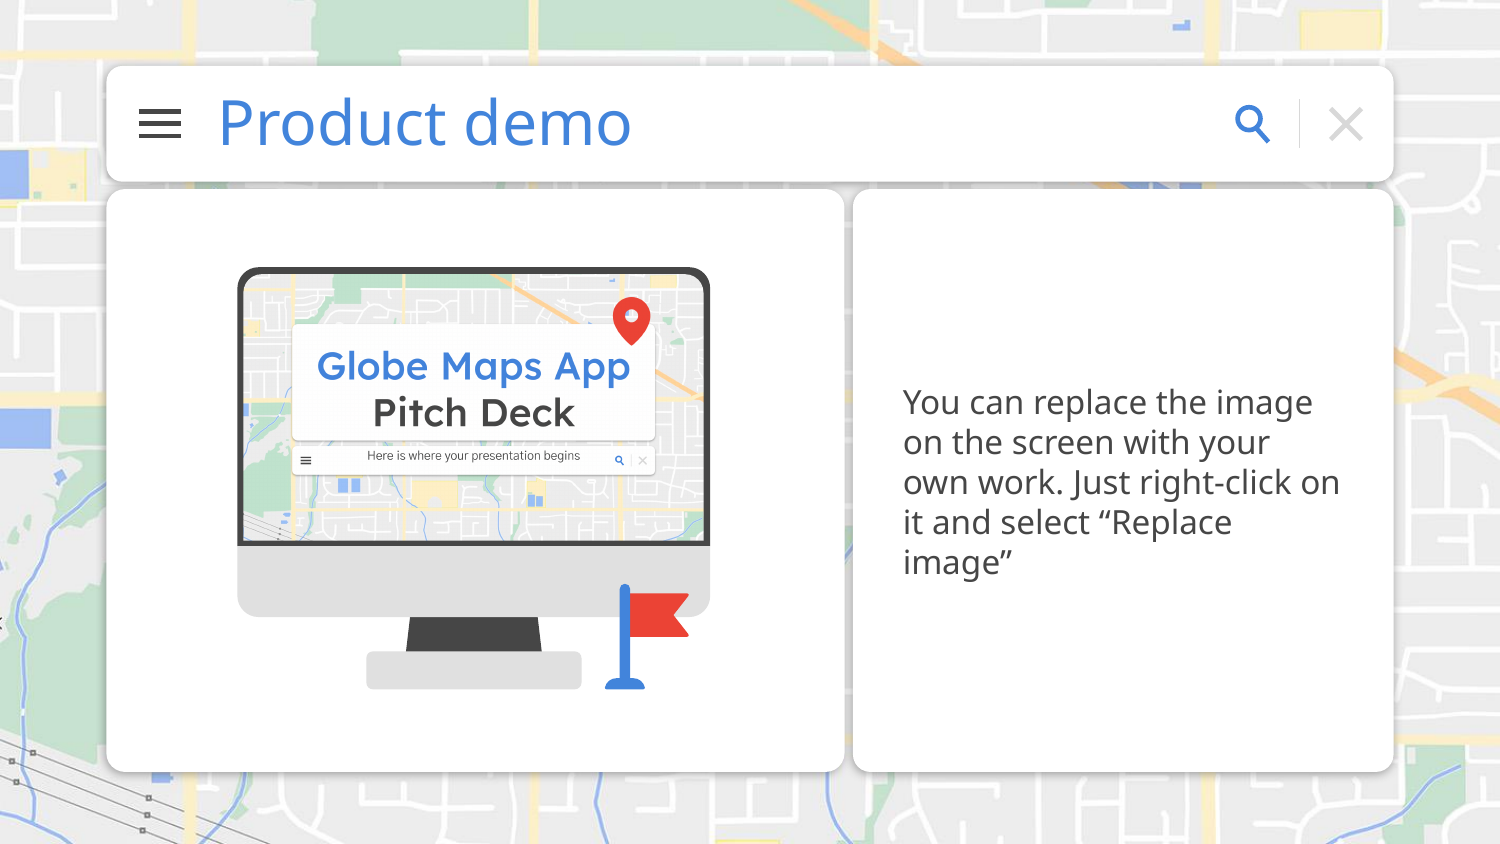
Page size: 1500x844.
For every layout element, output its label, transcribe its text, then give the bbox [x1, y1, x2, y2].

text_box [604, 583, 690, 690]
title Product demo [217, 83, 1382, 162]
picture [0, 0, 1500, 844]
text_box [237, 266, 711, 690]
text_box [106, 188, 1394, 773]
